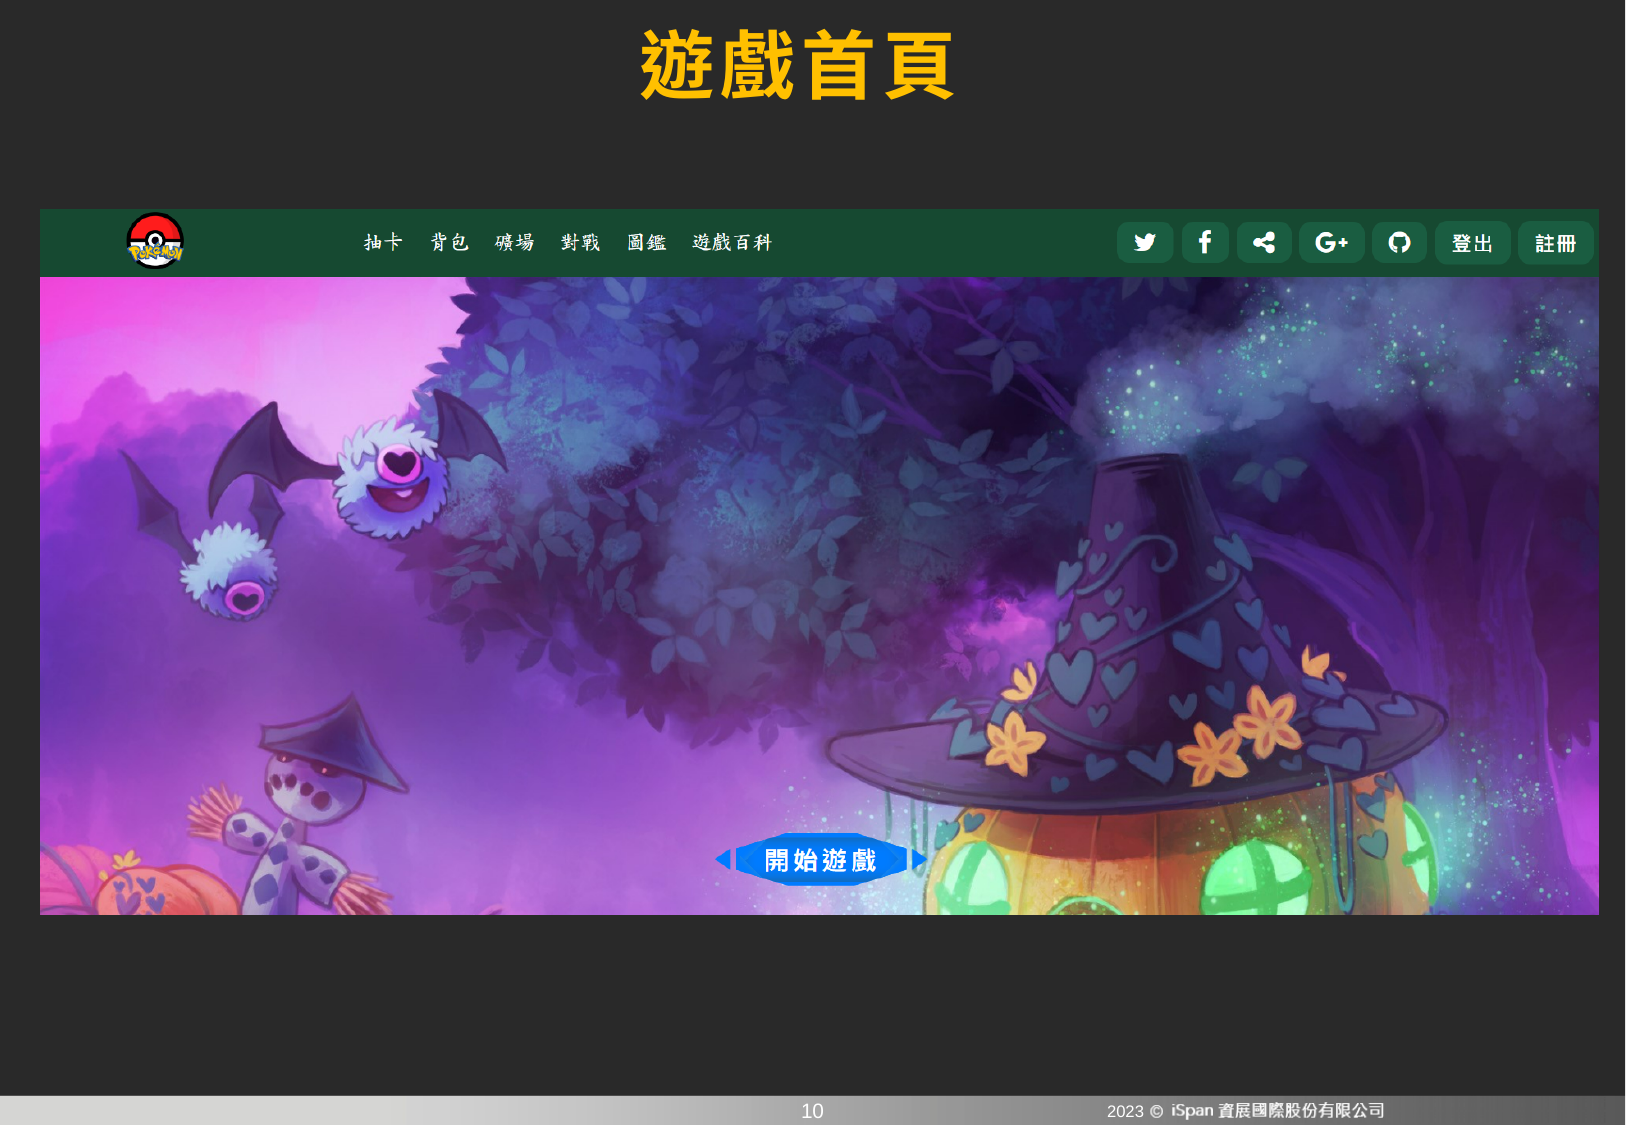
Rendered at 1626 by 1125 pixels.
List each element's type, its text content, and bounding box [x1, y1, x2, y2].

text_box 遊戲首頁 [0, 6, 1510, 120]
slide_number 2023 [1092, 1096, 1191, 1125]
picture [0, 0, 1626, 1125]
